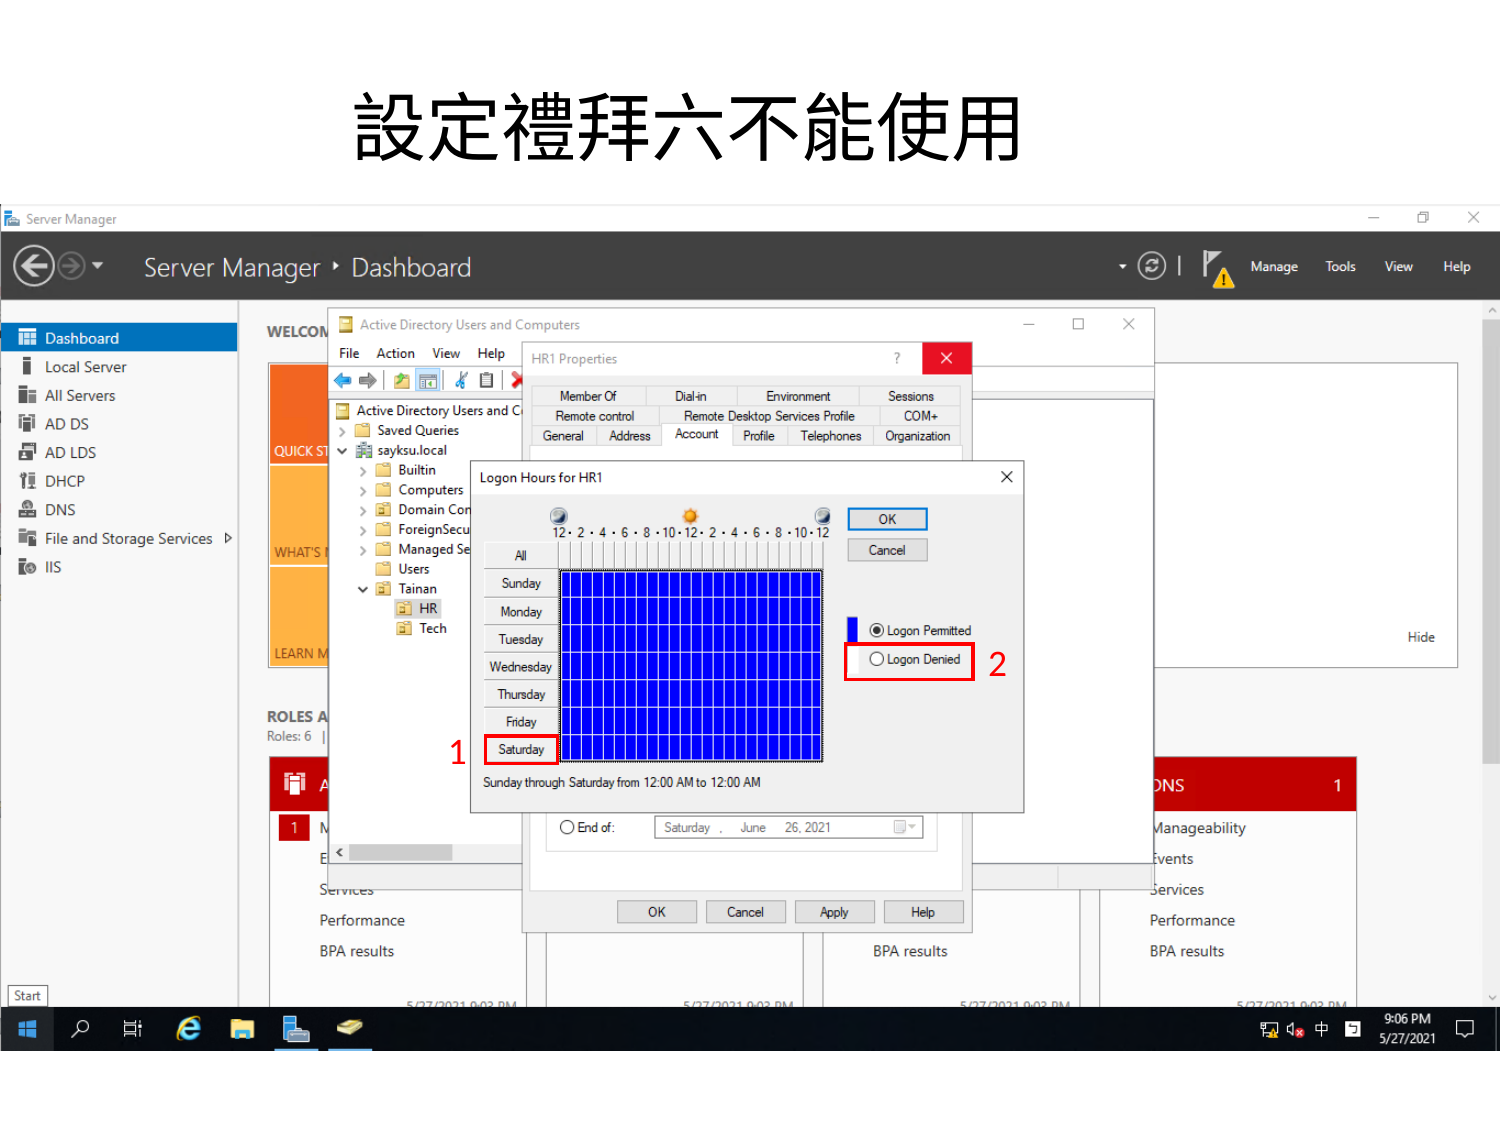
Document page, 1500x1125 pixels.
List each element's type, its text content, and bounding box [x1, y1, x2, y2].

text_box 設定禮拜六不能使用 [336, 73, 1041, 178]
picture [0, 204, 1500, 1051]
